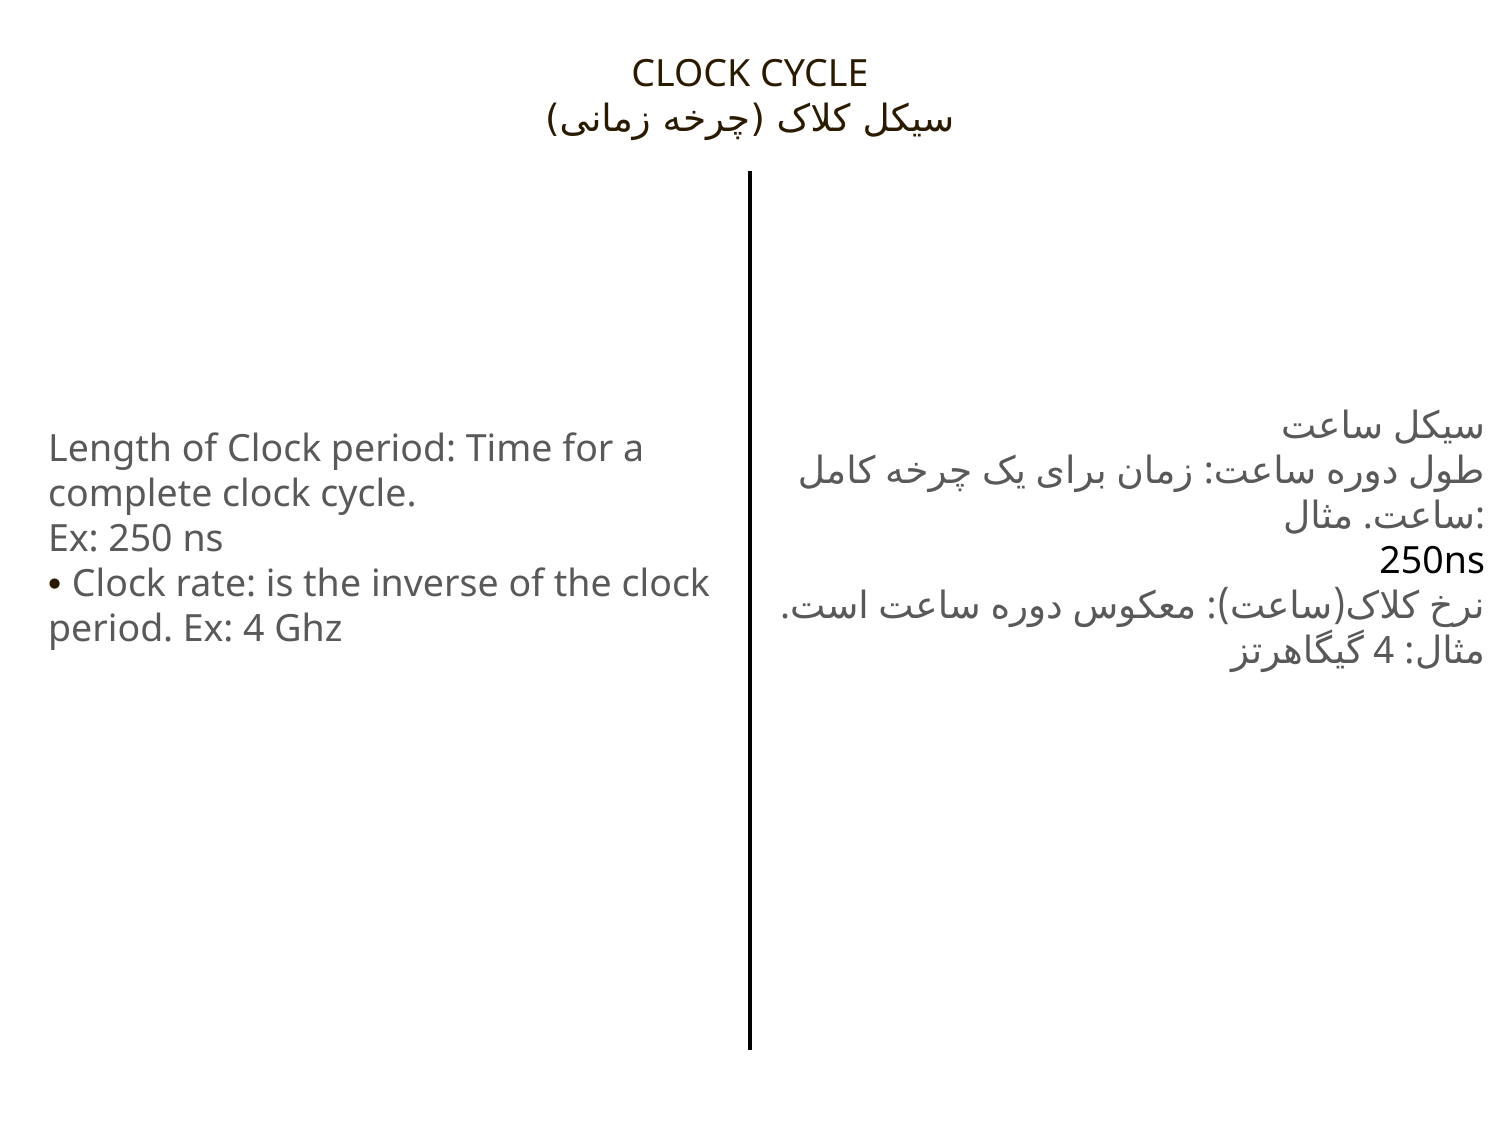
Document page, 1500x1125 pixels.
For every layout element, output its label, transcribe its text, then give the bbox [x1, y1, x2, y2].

text_box سیکل ساعت طول دوره ساعت: زمان برای یک چرخه کامل ساعت. مثال: 250ns نرخ کلاک(ساعت): معکوس دوره ساعت است. مثال: 4 گیگاهرتز [751, 394, 1500, 679]
text_box CLOCK CYCLE سیکل کلاک (چرخه زمانی) [0, 41, 1500, 146]
text_box Length of Clock period: Time for a complete clock cycle. Ex: 250 ns • Clock rate: is the inverse of the clock period. Ex: 4 Ghz [33, 416, 731, 657]
